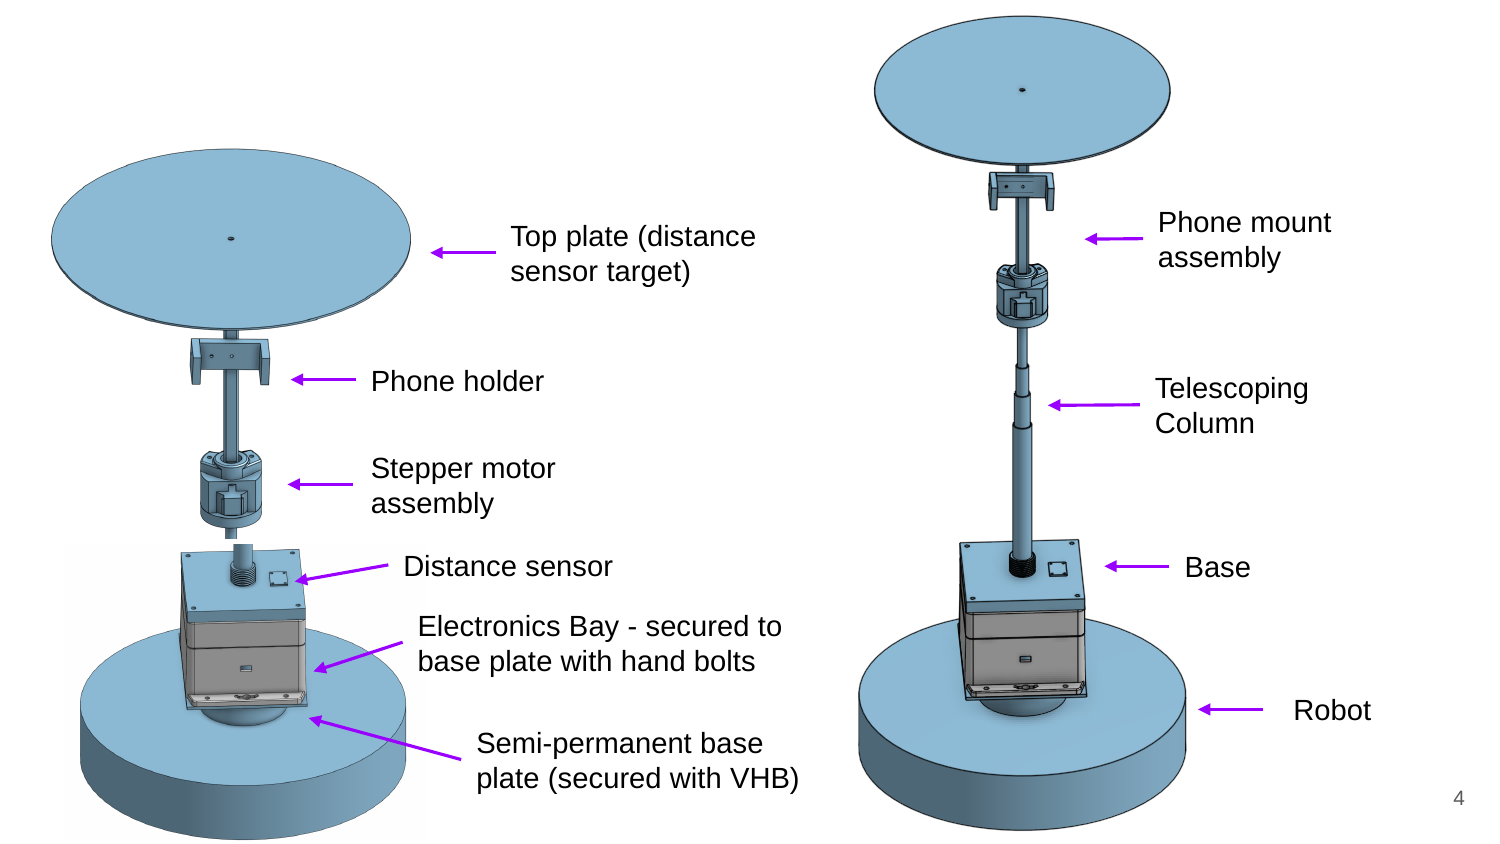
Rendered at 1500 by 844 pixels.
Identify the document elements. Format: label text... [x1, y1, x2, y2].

picture [42, 144, 419, 540]
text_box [294, 564, 389, 582]
text_box Phone mount assembly [1199, 188, 1354, 289]
text_box Distance sensor [423, 532, 653, 598]
picture [64, 544, 425, 841]
text_box Stepper motor assembly [424, 433, 575, 532]
text_box Telescoping Column [1199, 354, 1404, 455]
picture [825, 9, 1194, 834]
text_box Top plate (distance sensor target) [495, 202, 820, 303]
text_box Phone holder [424, 346, 575, 412]
text_box Semi-permanent base plate (secured with VHB) [461, 709, 820, 810]
text_box Base [1199, 533, 1381, 599]
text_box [313, 642, 403, 672]
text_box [308, 717, 462, 761]
text_box Robot [1278, 676, 1489, 742]
slide_number ‹#› [1389, 764, 1480, 830]
text_box Electronics Bay - secured to base plate with hand bolts [430, 592, 801, 693]
